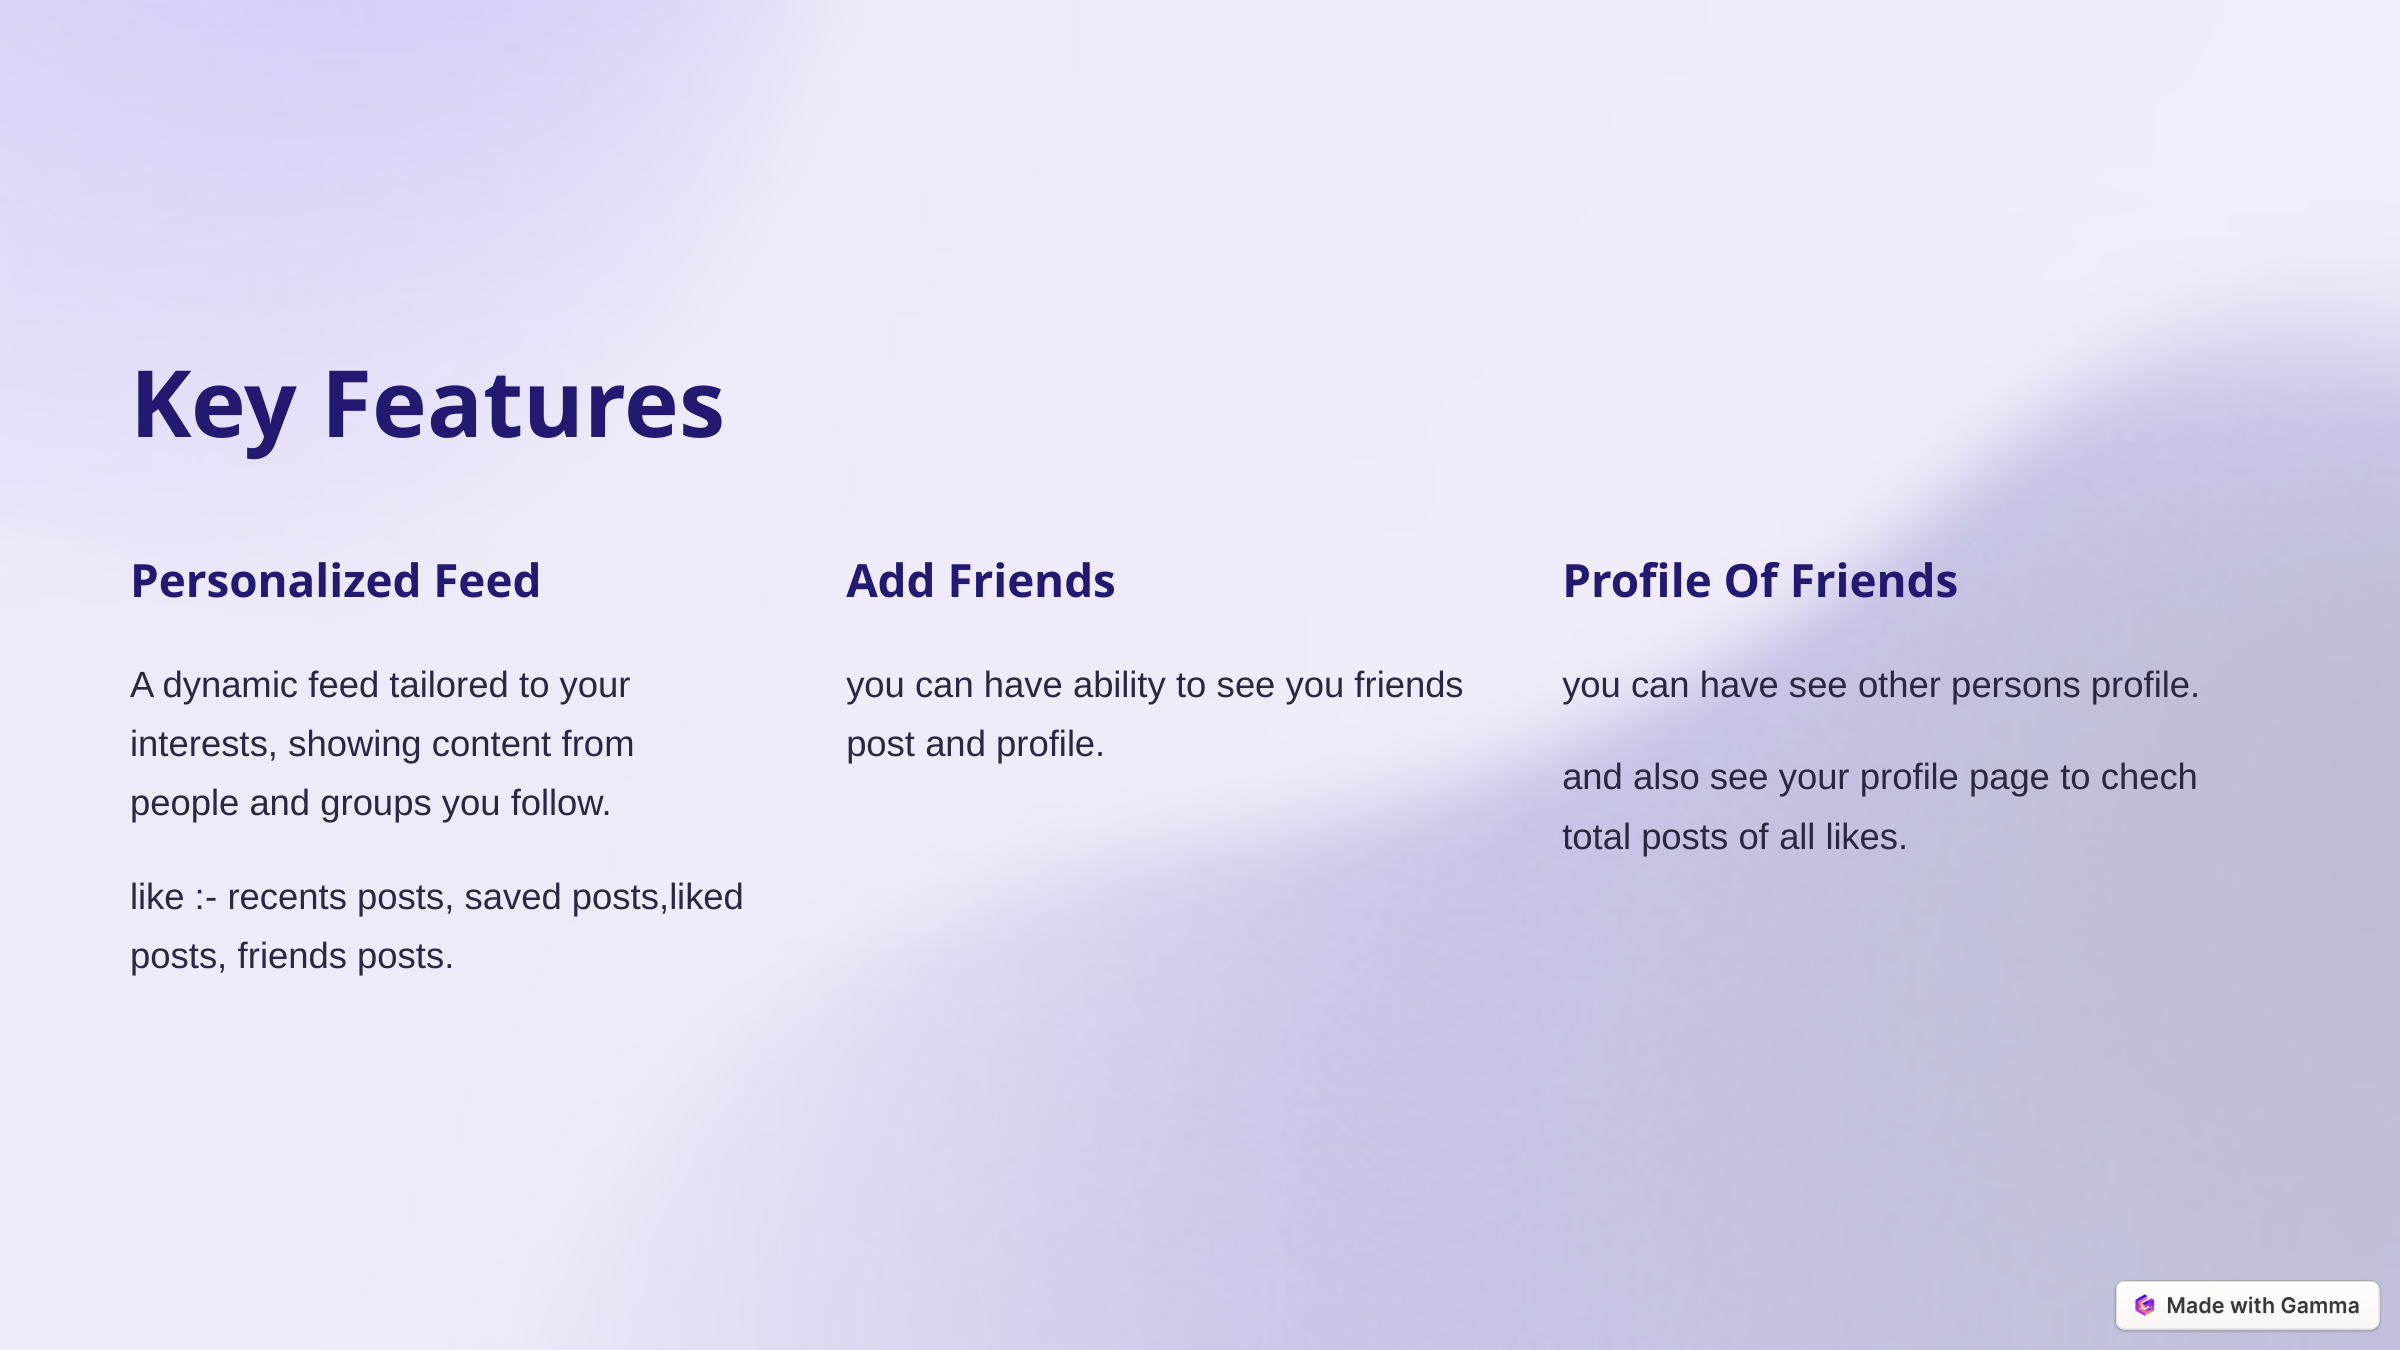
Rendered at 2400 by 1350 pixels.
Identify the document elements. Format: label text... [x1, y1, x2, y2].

text_box Personalized Feed [130, 549, 596, 608]
picture [2106, 1271, 2389, 1339]
text_box Profile Of Friends [1562, 549, 2028, 608]
text_box Add Friends [846, 549, 1312, 608]
text_box you can have ability to see you friends post and profile. [846, 644, 1471, 764]
text_box you can have see other persons profile. [1562, 644, 2273, 705]
text_box like :- recents posts, saved posts,liked posts, friends posts. [130, 857, 755, 977]
text_box A dynamic feed tailored to your interests, showing content from people and groups you follow. [130, 644, 755, 824]
text_box Key Features [130, 340, 1061, 457]
text_box and also see your profile page to chech total posts of all likes. [1562, 737, 2273, 857]
